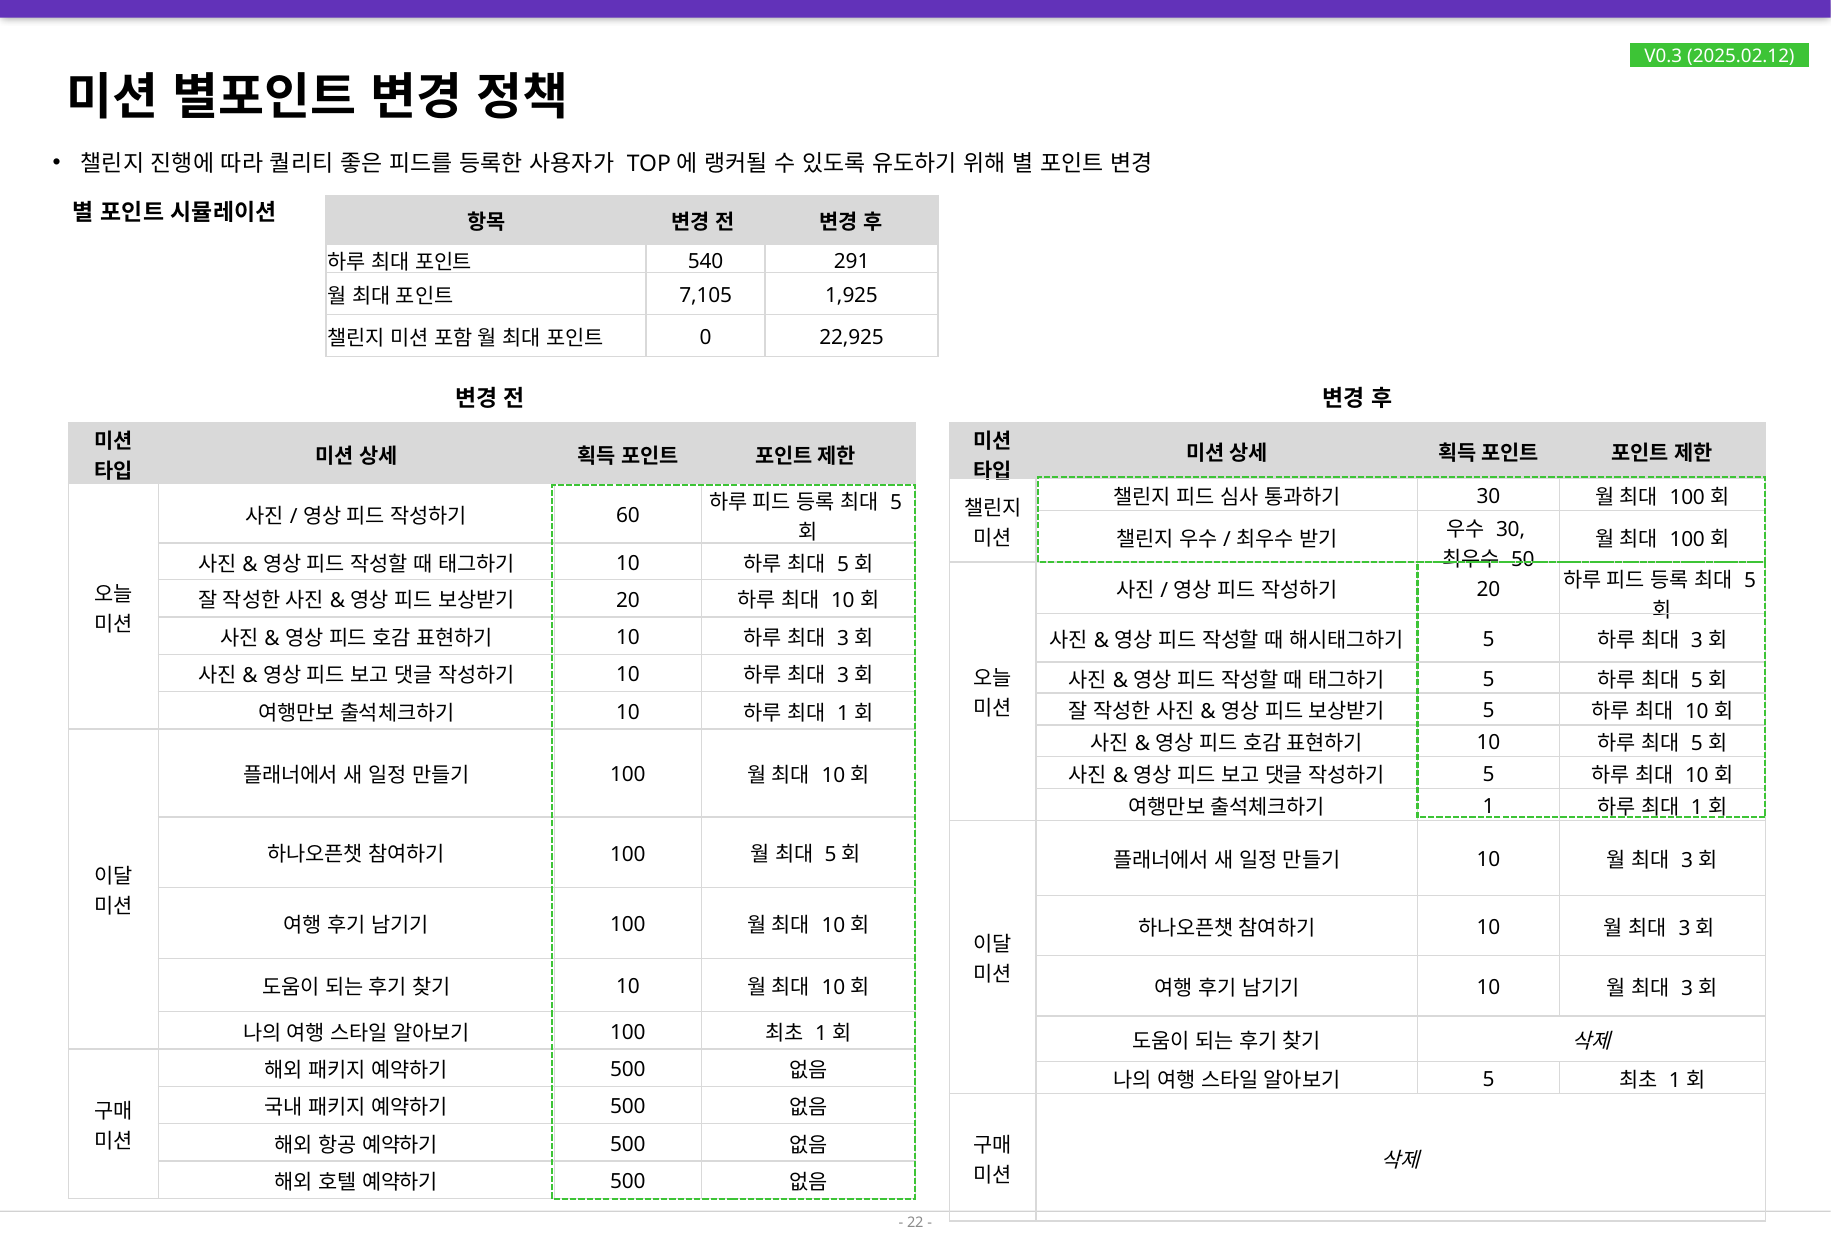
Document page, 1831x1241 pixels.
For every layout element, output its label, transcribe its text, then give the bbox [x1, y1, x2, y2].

table_cell 0 [647, 315, 764, 356]
table_cell 플래너에서 새 일정 만들기 [1037, 821, 1417, 895]
table_cell 하루 최대 포인트 [327, 245, 645, 272]
table_cell 도움이 되는 후기 찾기 [159, 959, 551, 1011]
text_box 변경 후 [949, 370, 1766, 419]
table_cell 구매 미션 [69, 1050, 158, 1198]
table_cell 사진/영상 피드 작성하기 [1037, 563, 1417, 613]
table_cell 월 최대 포인트 [327, 273, 645, 314]
text_box [1037, 476, 1766, 563]
table_cell 플래너에서 새 일정 만들기 [159, 730, 551, 816]
table_cell 7,105 [647, 273, 764, 314]
table_cell 잘 작성한 사진&영상 피드 보상받기 [1037, 694, 1417, 724]
table_cell 삭제 [1037, 1094, 1765, 1220]
table_cell 사진&영상 피드 작성할 때 해시태그하기 [1037, 614, 1417, 661]
table_cell 하나오픈챗 참여하기 [1037, 896, 1417, 955]
table_header 변경 전 [647, 196, 764, 244]
table_cell 오늘 미션 [69, 484, 158, 728]
table_cell 10 [1418, 896, 1559, 955]
table_cell 여행 후기 남기기 [159, 888, 551, 958]
table_header 미션 상세 [159, 424, 554, 483]
table_header 포인트 제한 [1560, 424, 1765, 476]
table_cell 해외 패키지 예약하기 [159, 1050, 551, 1086]
text_box [1416, 561, 1766, 818]
table_cell 22,925 [766, 315, 937, 356]
table_cell 해외 호텔 예약하기 [159, 1162, 551, 1198]
table_cell 구매 미션 [950, 1094, 1035, 1220]
table_header 포인트 제한 [702, 424, 915, 483]
table_cell 사진/영상 피드 작성하기 [159, 484, 551, 542]
table_cell 이달 미션 [69, 730, 158, 1048]
table_cell 챌린지 미션 포함 월 최대 포인트 [327, 315, 645, 356]
table_header 변경 후 [766, 196, 937, 244]
table_cell 사진&영상 피드 호감 표현하기 [1037, 726, 1417, 756]
table_cell 291 [766, 245, 937, 272]
table_cell 하나오픈챗 참여하기 [159, 818, 551, 887]
table_cell 나의 여행 스타일 알아보기 [1037, 1062, 1417, 1093]
table_header 획득 포인트 [555, 424, 701, 483]
text_box V0.3 (2025.02.12) [1630, 43, 1809, 67]
table_cell 여행만보 출석체크하기 [159, 692, 551, 728]
table_cell 사진&영상 피드 작성할 때 태그하기 [159, 544, 551, 579]
table_cell 월 최대 3회 [1560, 956, 1765, 1015]
table_cell 사진&영상 피드 보고 댓글 작성하기 [159, 655, 551, 691]
table_cell 도움이 되는 후기 찾기 [1037, 1017, 1417, 1061]
table_cell 1,925 [766, 273, 937, 314]
text_box 챌린지 진행에 따라 퀄리티 좋은 피드를 등록한 사용자가 TOP에 랭커될 수 있도록 유도하기 위해 별 포인트 변경 [37, 135, 1169, 183]
table_cell 사진&영상 피드 보고 댓글 작성하기 [1037, 757, 1417, 788]
table_cell 잘 작성한 사진&영상 피드 보상받기 [159, 580, 551, 616]
table_header 획득 포인트 [1418, 424, 1559, 476]
table_cell 사진&영상 피드 호감 표현하기 [159, 618, 551, 654]
table_cell 540 [647, 245, 764, 272]
table_header 미션 타입 [950, 424, 1035, 478]
table_cell 최초 1회 [1560, 1062, 1765, 1093]
table_cell 해외 항공 예약하기 [159, 1124, 551, 1160]
text_box 변경 전 [64, 370, 916, 419]
table_header 미션 상세 [1037, 424, 1417, 476]
table_header 항목 [327, 196, 645, 244]
table_cell 국내 패키지 예약하기 [159, 1087, 551, 1123]
table_cell 5 [1418, 1062, 1559, 1093]
table_cell 오늘 미션 [950, 563, 1035, 820]
table_cell 월 최대 3회 [1560, 821, 1765, 895]
slide_number - 22 - [709, 1210, 1122, 1236]
text_box [551, 484, 916, 1200]
table_cell 나의 여행 스타일 알아보기 [159, 1012, 551, 1048]
table_cell 사진&영상 피드 작성할 때 태그하기 [1037, 663, 1417, 692]
table_cell 10 [1418, 956, 1559, 1015]
table_cell 월 최대 3회 [1560, 896, 1765, 955]
table_cell 여행 후기 남기기 [1037, 956, 1417, 1015]
table_cell 이달 미션 [950, 821, 1035, 1093]
table_header 미션 타입 [69, 424, 158, 483]
table_cell 10 [1418, 821, 1559, 895]
title 미션 별포인트 변경 정책 [51, 36, 1631, 160]
table_cell 챌린지 미션 [950, 479, 1035, 561]
table_cell 삭제 [1418, 1017, 1765, 1061]
table_cell 여행만보 출석체크하기 [1037, 789, 1417, 820]
text_box 별 포인트 시뮬레이션 [58, 184, 292, 233]
